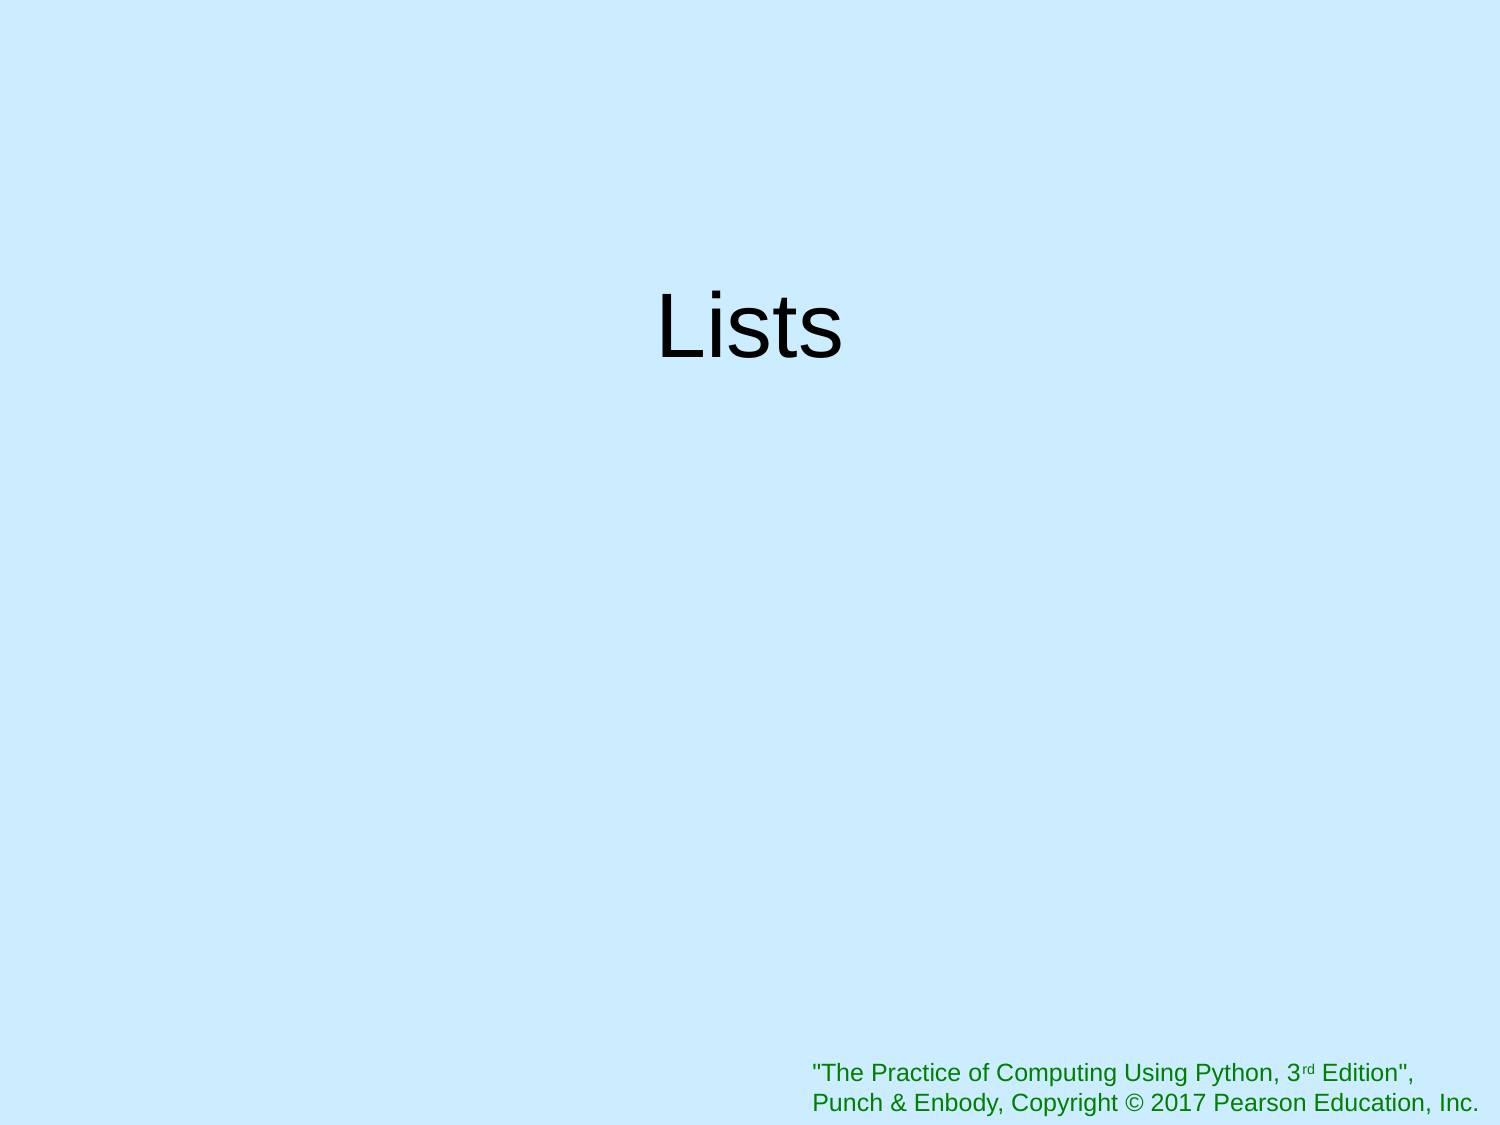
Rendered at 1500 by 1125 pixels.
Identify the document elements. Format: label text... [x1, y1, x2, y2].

title Lists [112, 200, 1388, 442]
